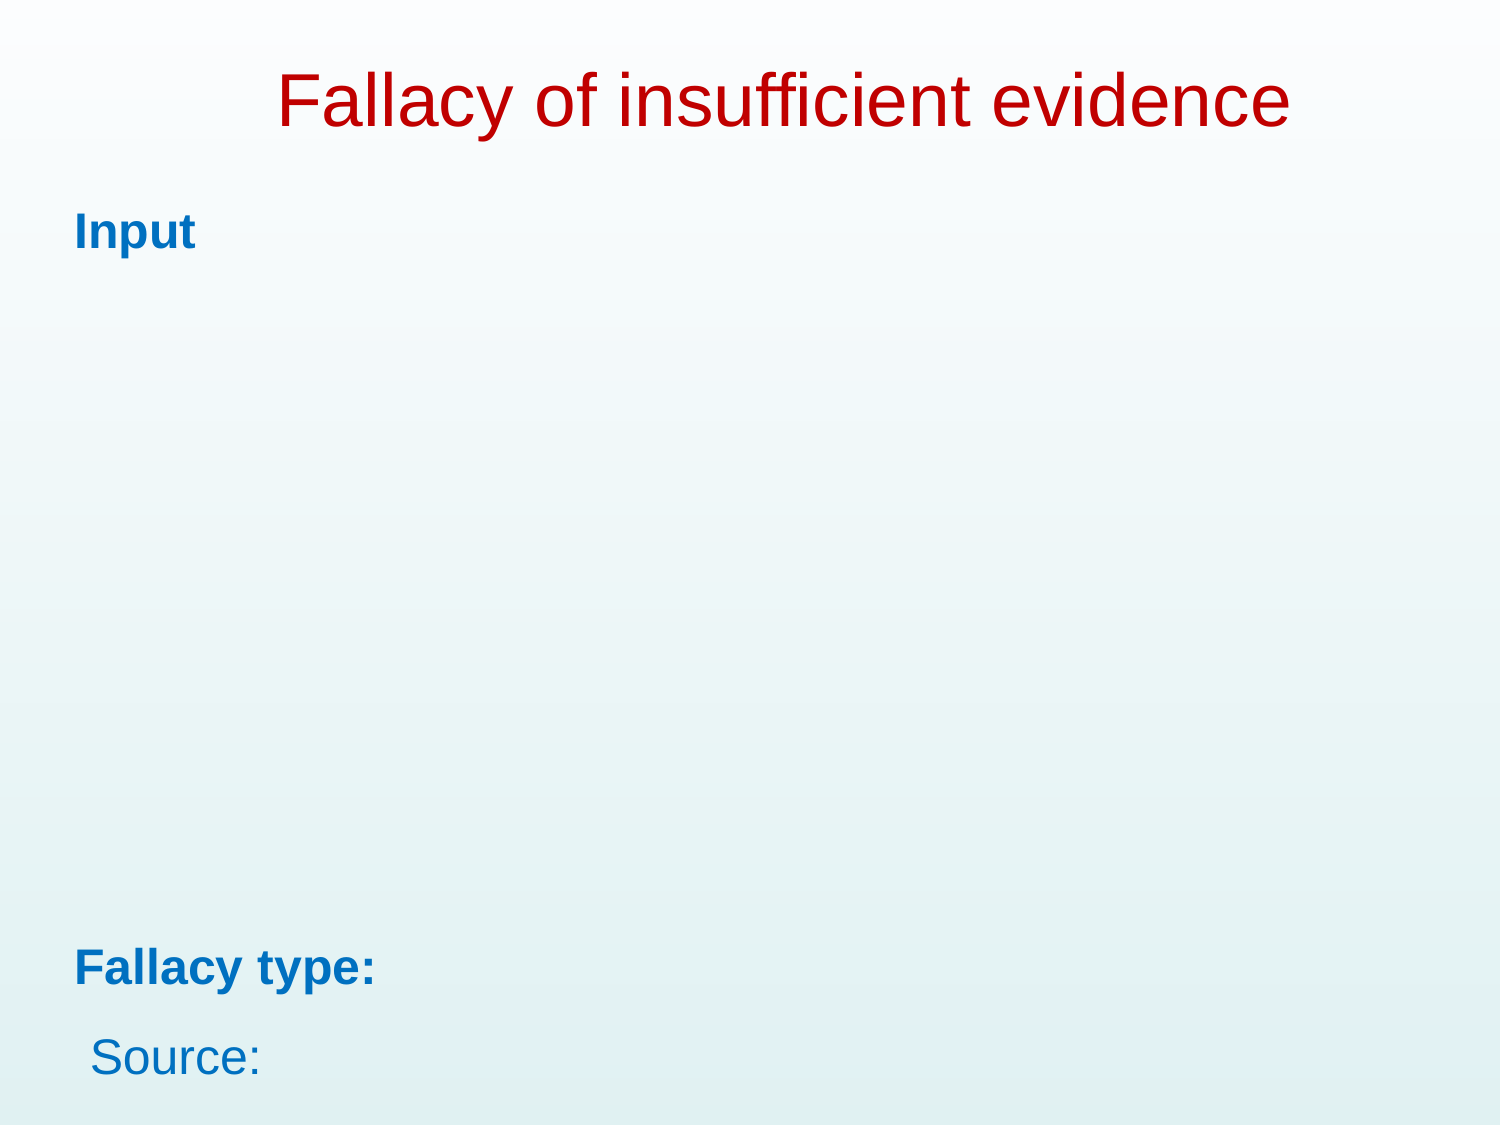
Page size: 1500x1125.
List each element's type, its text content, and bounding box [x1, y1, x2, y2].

text_box Source: [75, 1053, 418, 1092]
text_box Fallacy type: [59, 927, 1460, 1053]
list Input [59, 190, 1460, 316]
title Fallacy of insufficient evidence [125, 37, 1444, 157]
